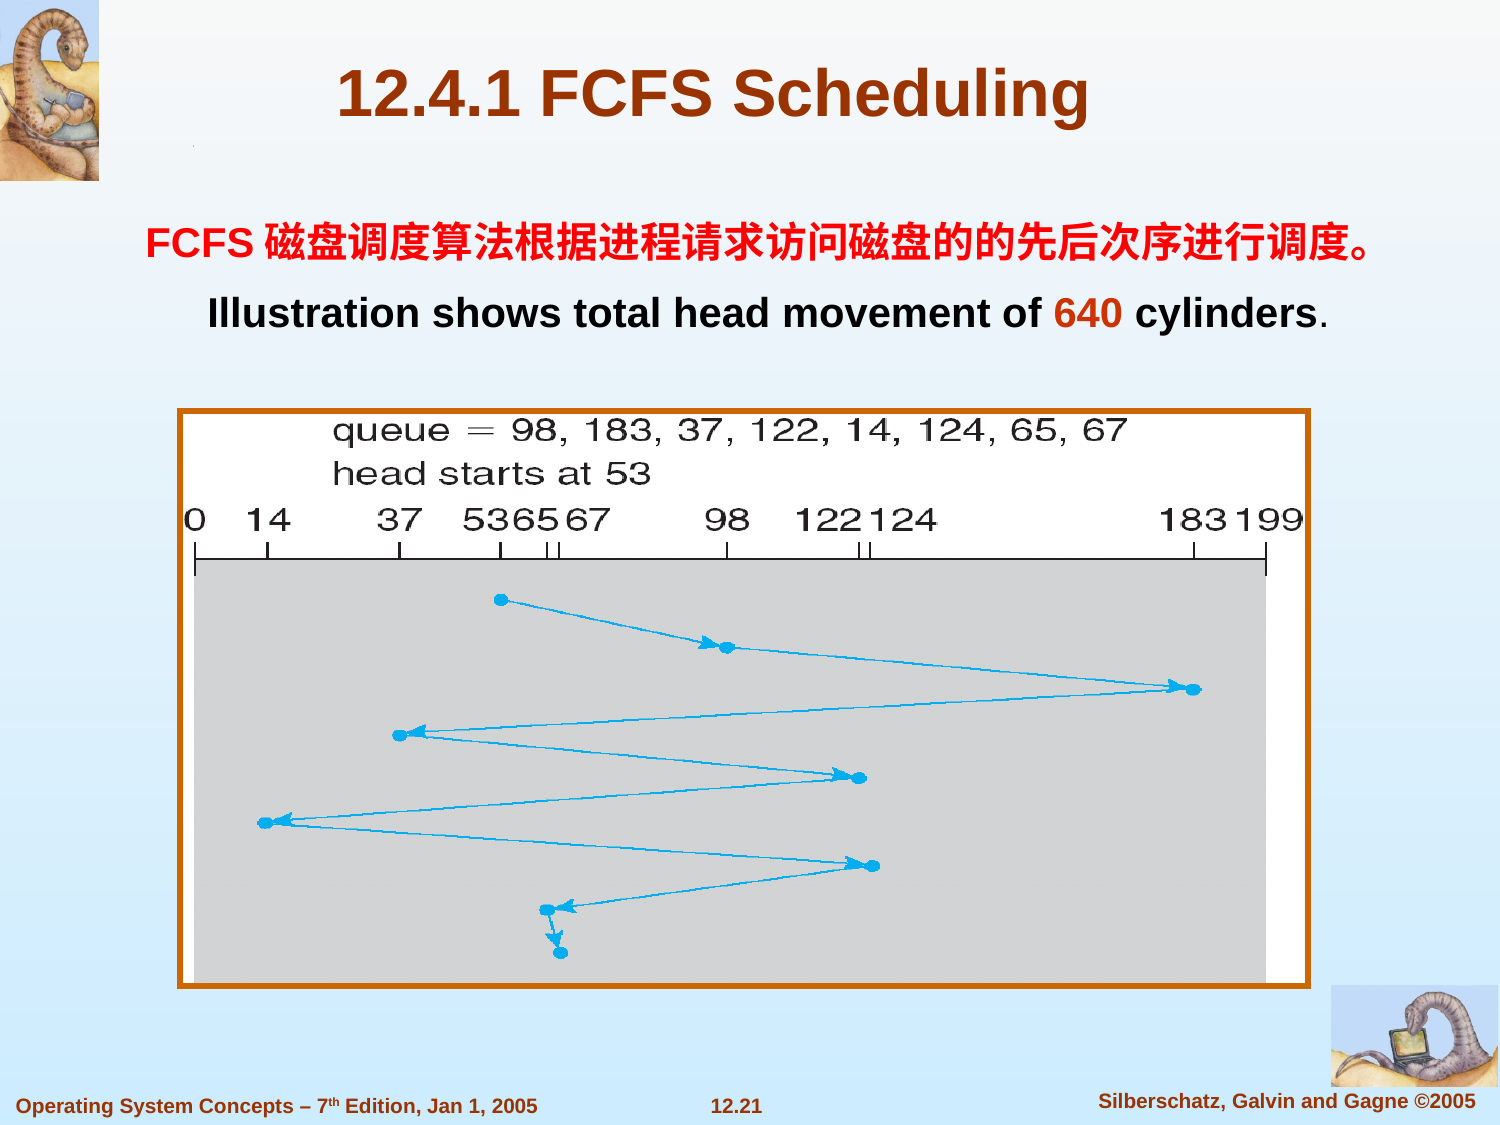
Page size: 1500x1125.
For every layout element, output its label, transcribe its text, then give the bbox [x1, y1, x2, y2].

picture [183, 413, 1305, 984]
picture [0, 0, 99, 181]
title 12.4.1 FCFS Scheduling [112, 37, 1317, 138]
text_box FCFS磁盘调度算法根据进程请求访问磁盘的的先后次序进行调度。 Illustration shows total head movement of 640 cylinders. [130, 207, 1407, 344]
picture [1331, 985, 1498, 1087]
